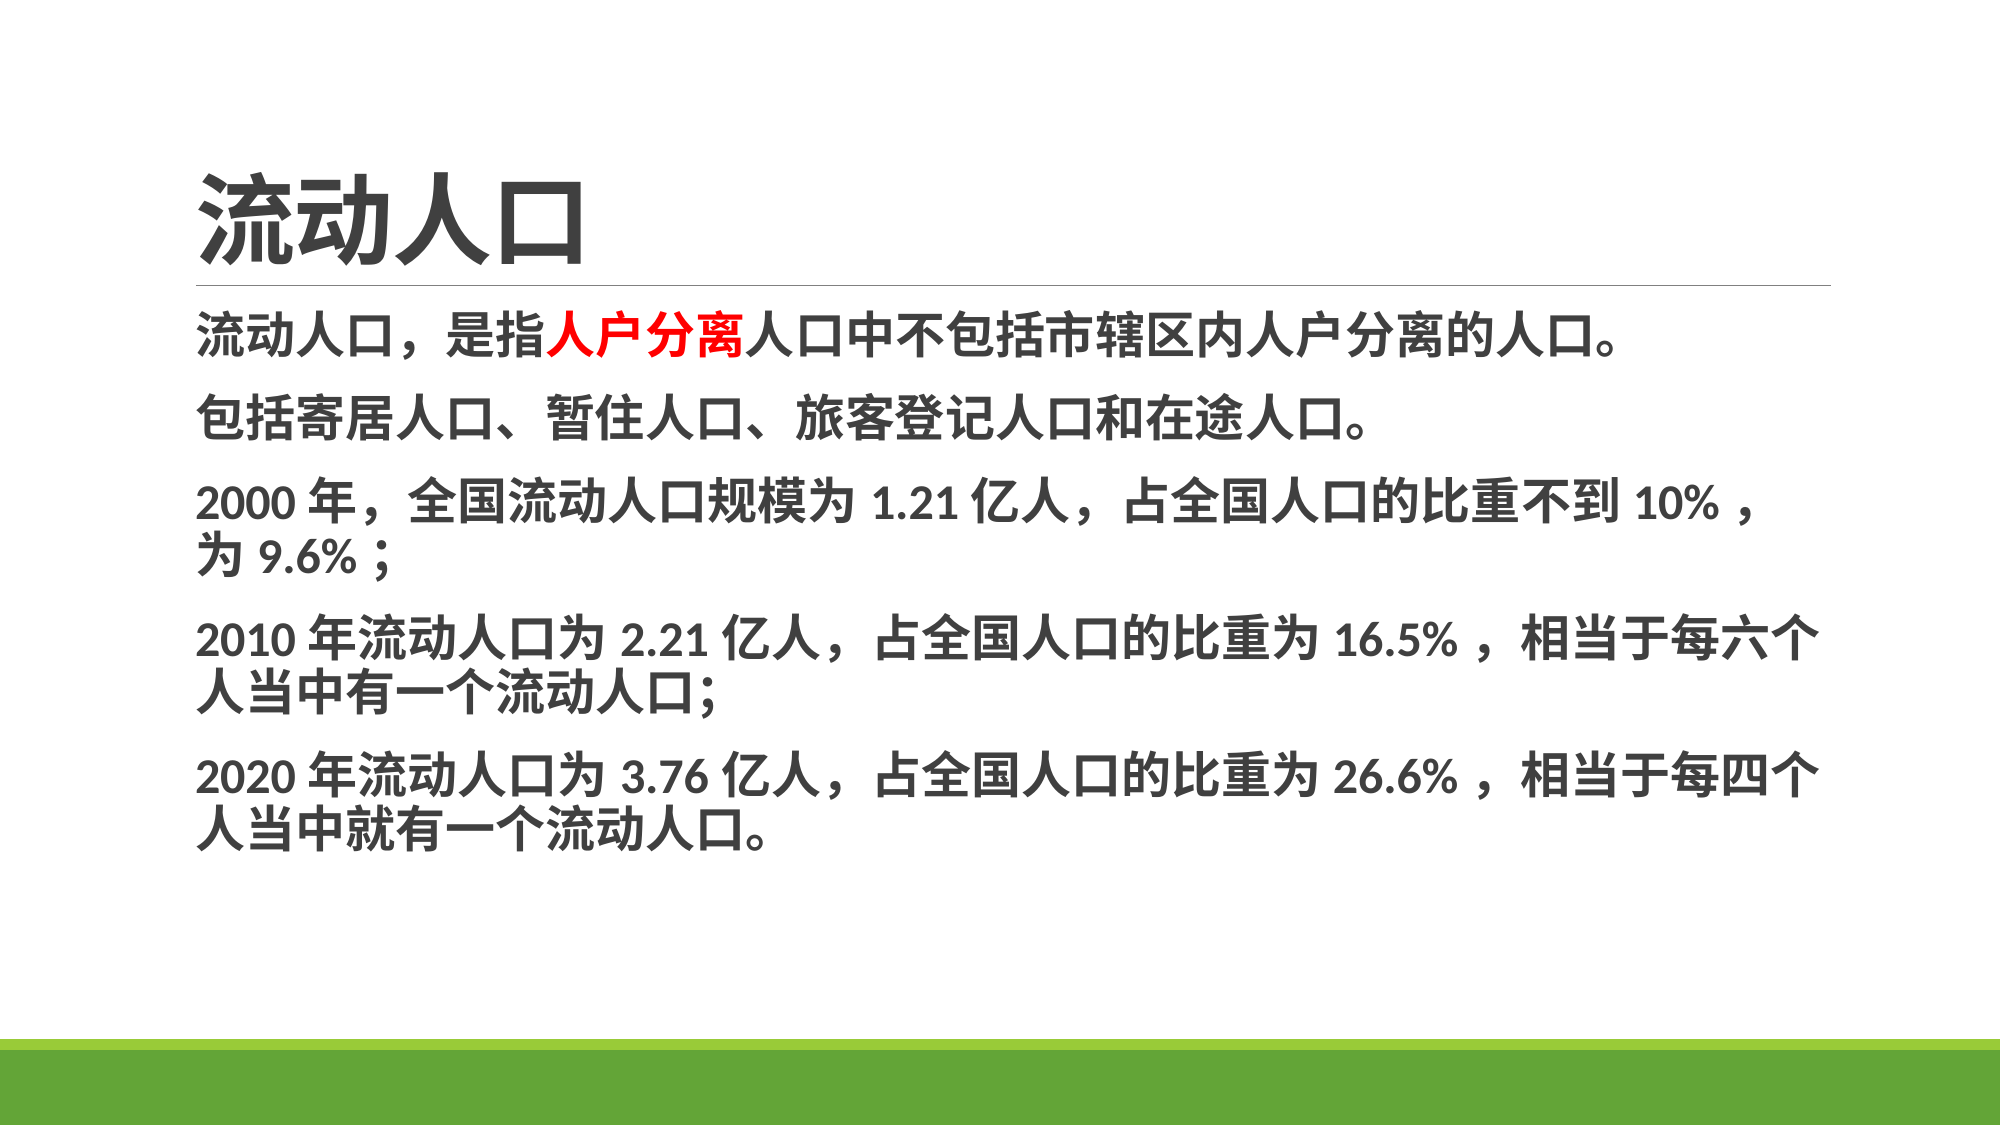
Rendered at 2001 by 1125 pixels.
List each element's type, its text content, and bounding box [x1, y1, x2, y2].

list 流动人口，是指人户分离人口中不包括市辖区内人户分离的人口。 包括寄居人口、暂住人口、旅客登记人口和在途人口。 2000年，全国流动人口规模为1.21亿人，占全国人口的比重不到10%，为9.6%； 2010年流动人口为2.21亿人，占全国人口的比重为16.5%，相当于每六个人当中有一个流动人口； 2020年流动人口为3.76亿人，占全国人口的比重为26.6%，相当于每四个人当中就有一个流动人口。 [180, 302, 1830, 963]
title 流动人口 [180, 144, 1830, 285]
